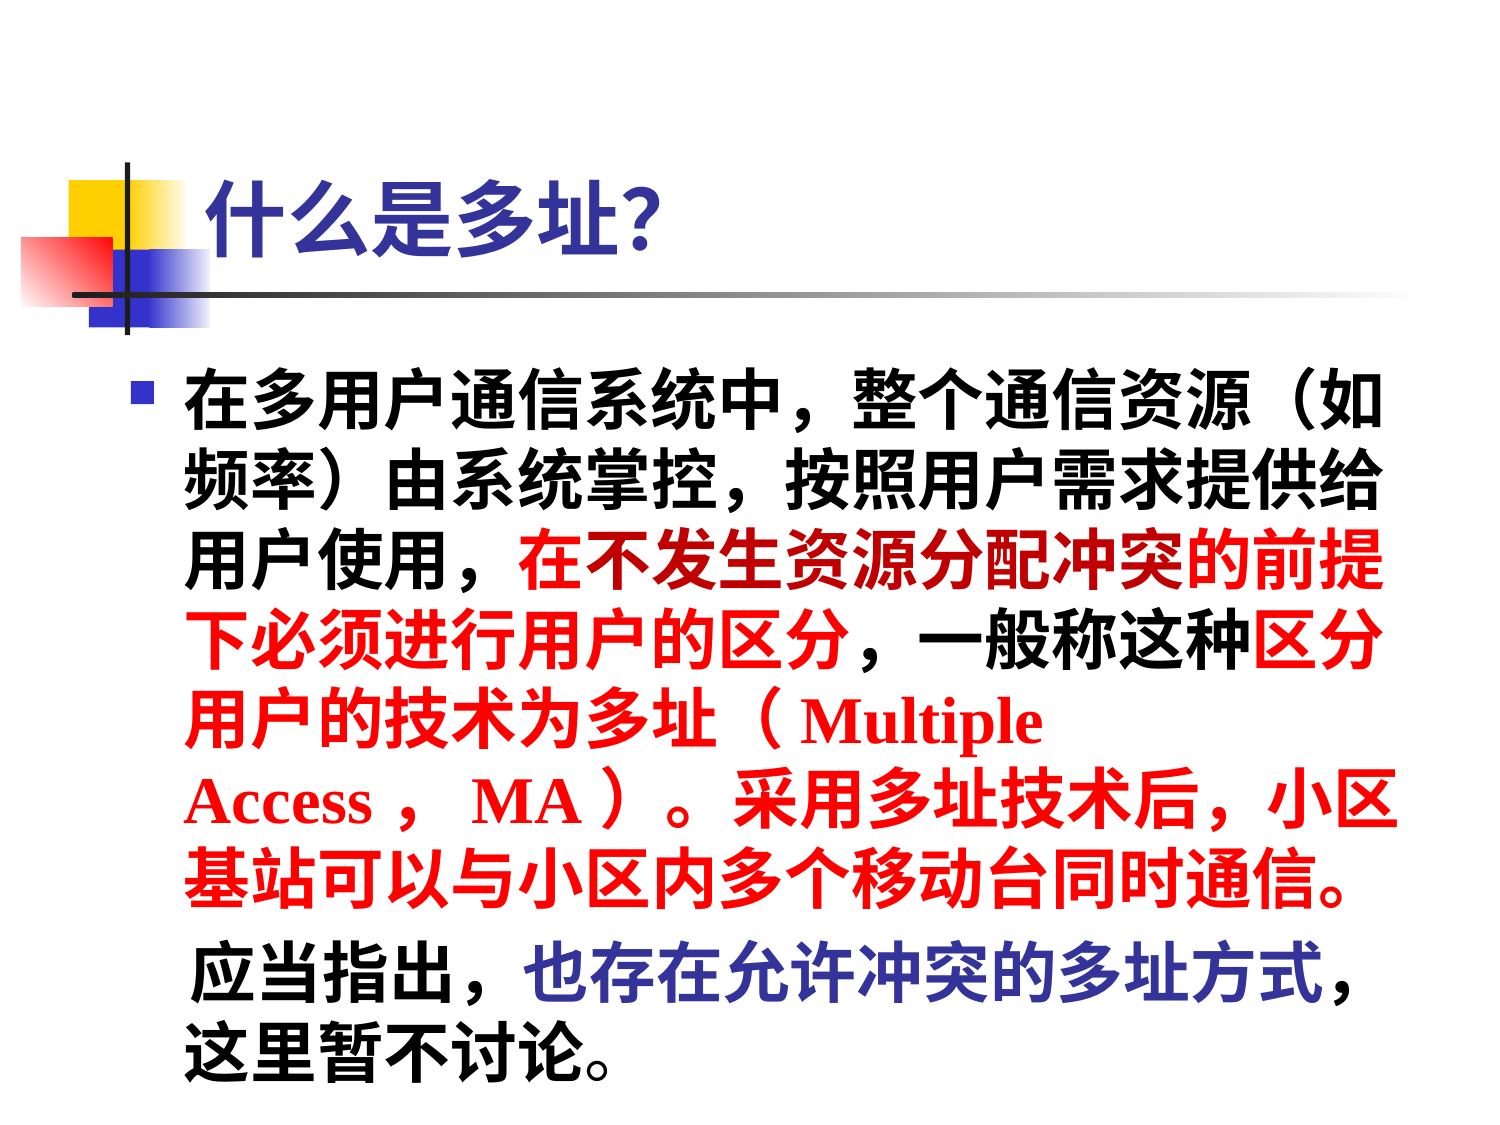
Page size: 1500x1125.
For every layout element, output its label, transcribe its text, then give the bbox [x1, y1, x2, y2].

title 什么是多址？ [188, 34, 1468, 276]
list 在多用户通信系统中，整个通信资源（如频率）由系统掌控，按照用户需求提供给用户使用，在不发生资源分配冲突的前提下必须进行用户的区分，一般称这种区分用户的技术为多址（Multiple Access，MA）。采用多址技术后，小区基站可以与小区内多个移动台同时通信。 应当指出，也存在允许冲突的多址方式，这里暂不讨论。 [112, 349, 1426, 1088]
